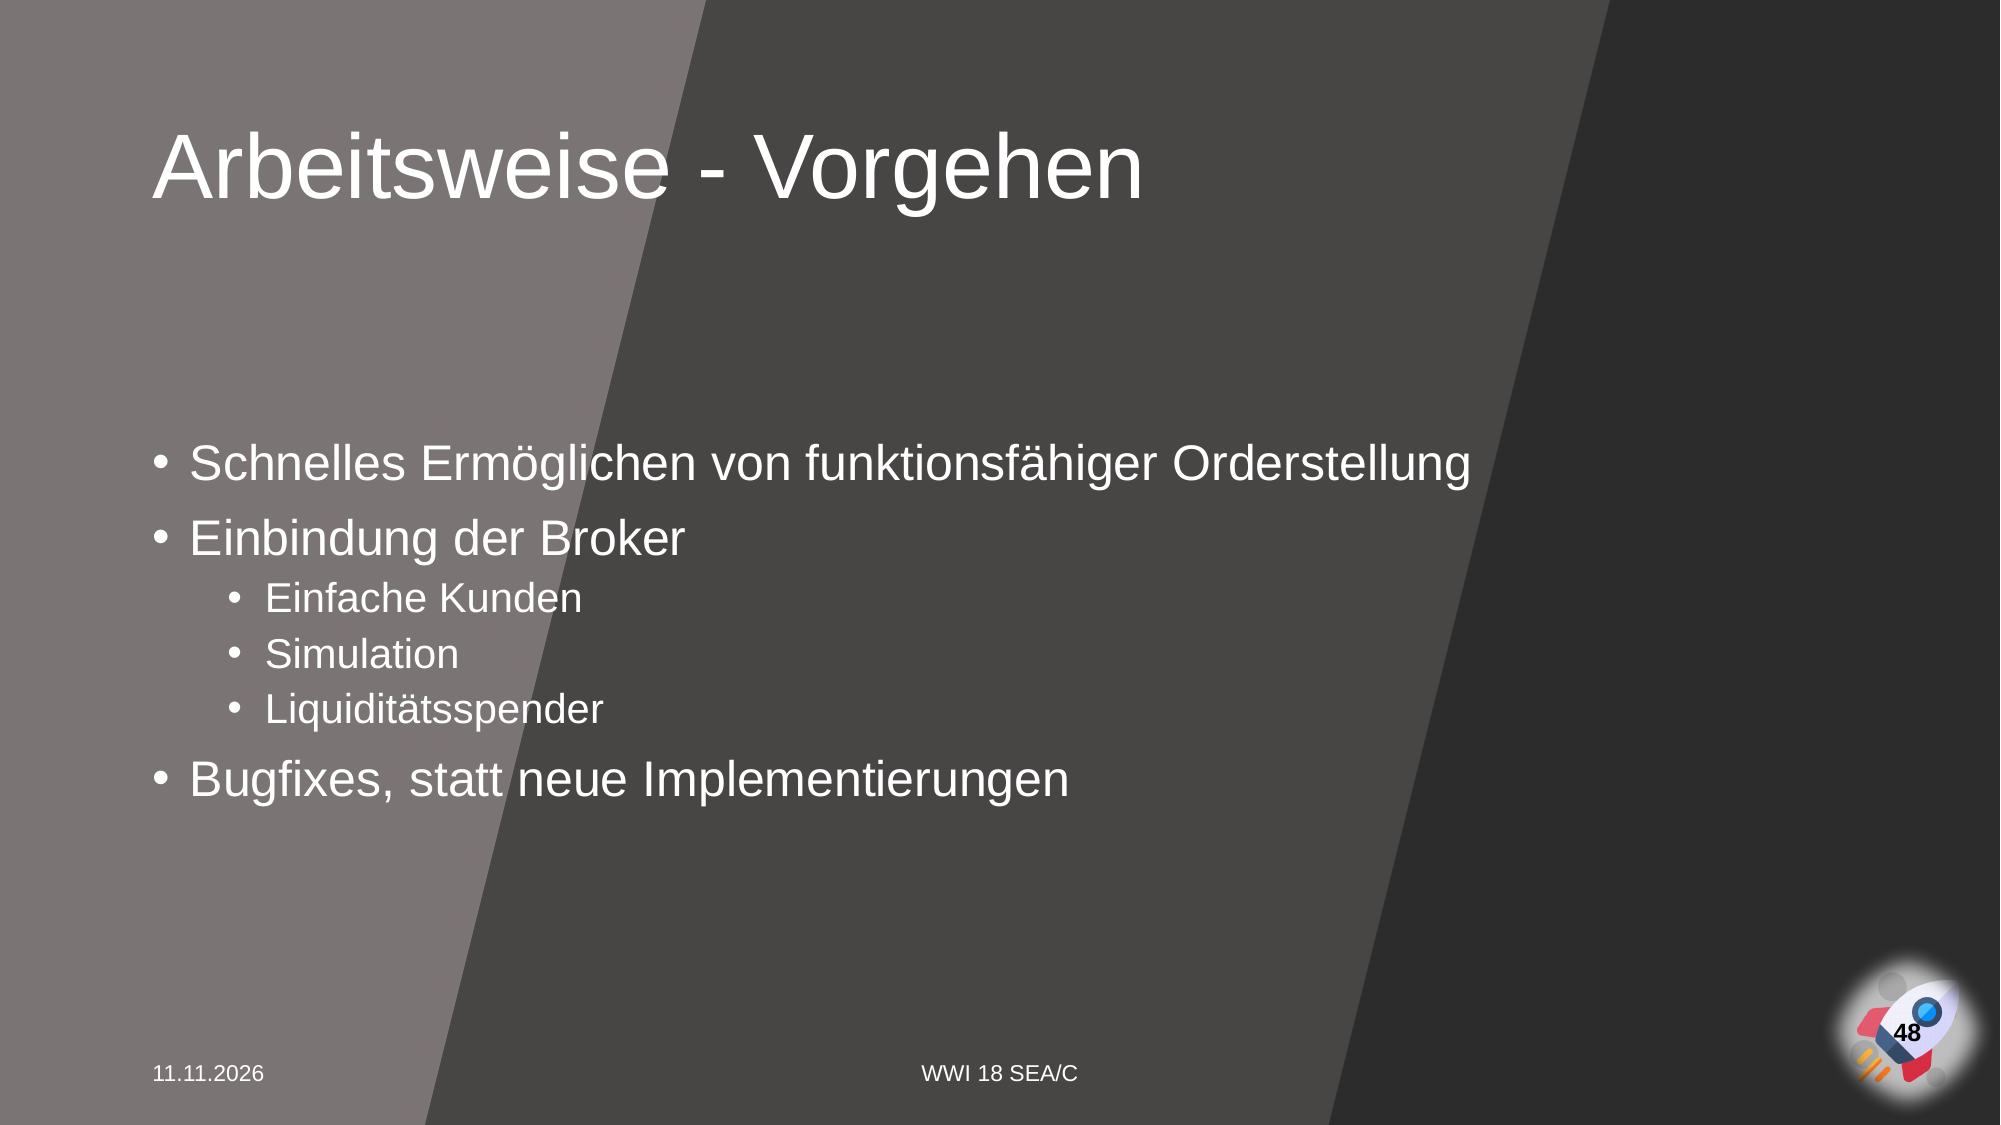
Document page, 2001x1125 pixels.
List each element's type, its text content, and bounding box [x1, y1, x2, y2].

list Schnelles Ermöglichen von funktionsfähiger Orderstellung Einbindung der Broker Einfache Kunden Simulation Liquiditätsspender Bugfixes, statt neue Implementierungen [137, 429, 1863, 1014]
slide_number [137, 1042, 588, 1103]
picture [1840, 963, 1976, 1099]
footer WWI 18 SEA/C [662, 1042, 1338, 1103]
title Arbeitsweise - Vorgehen [137, 59, 1863, 278]
